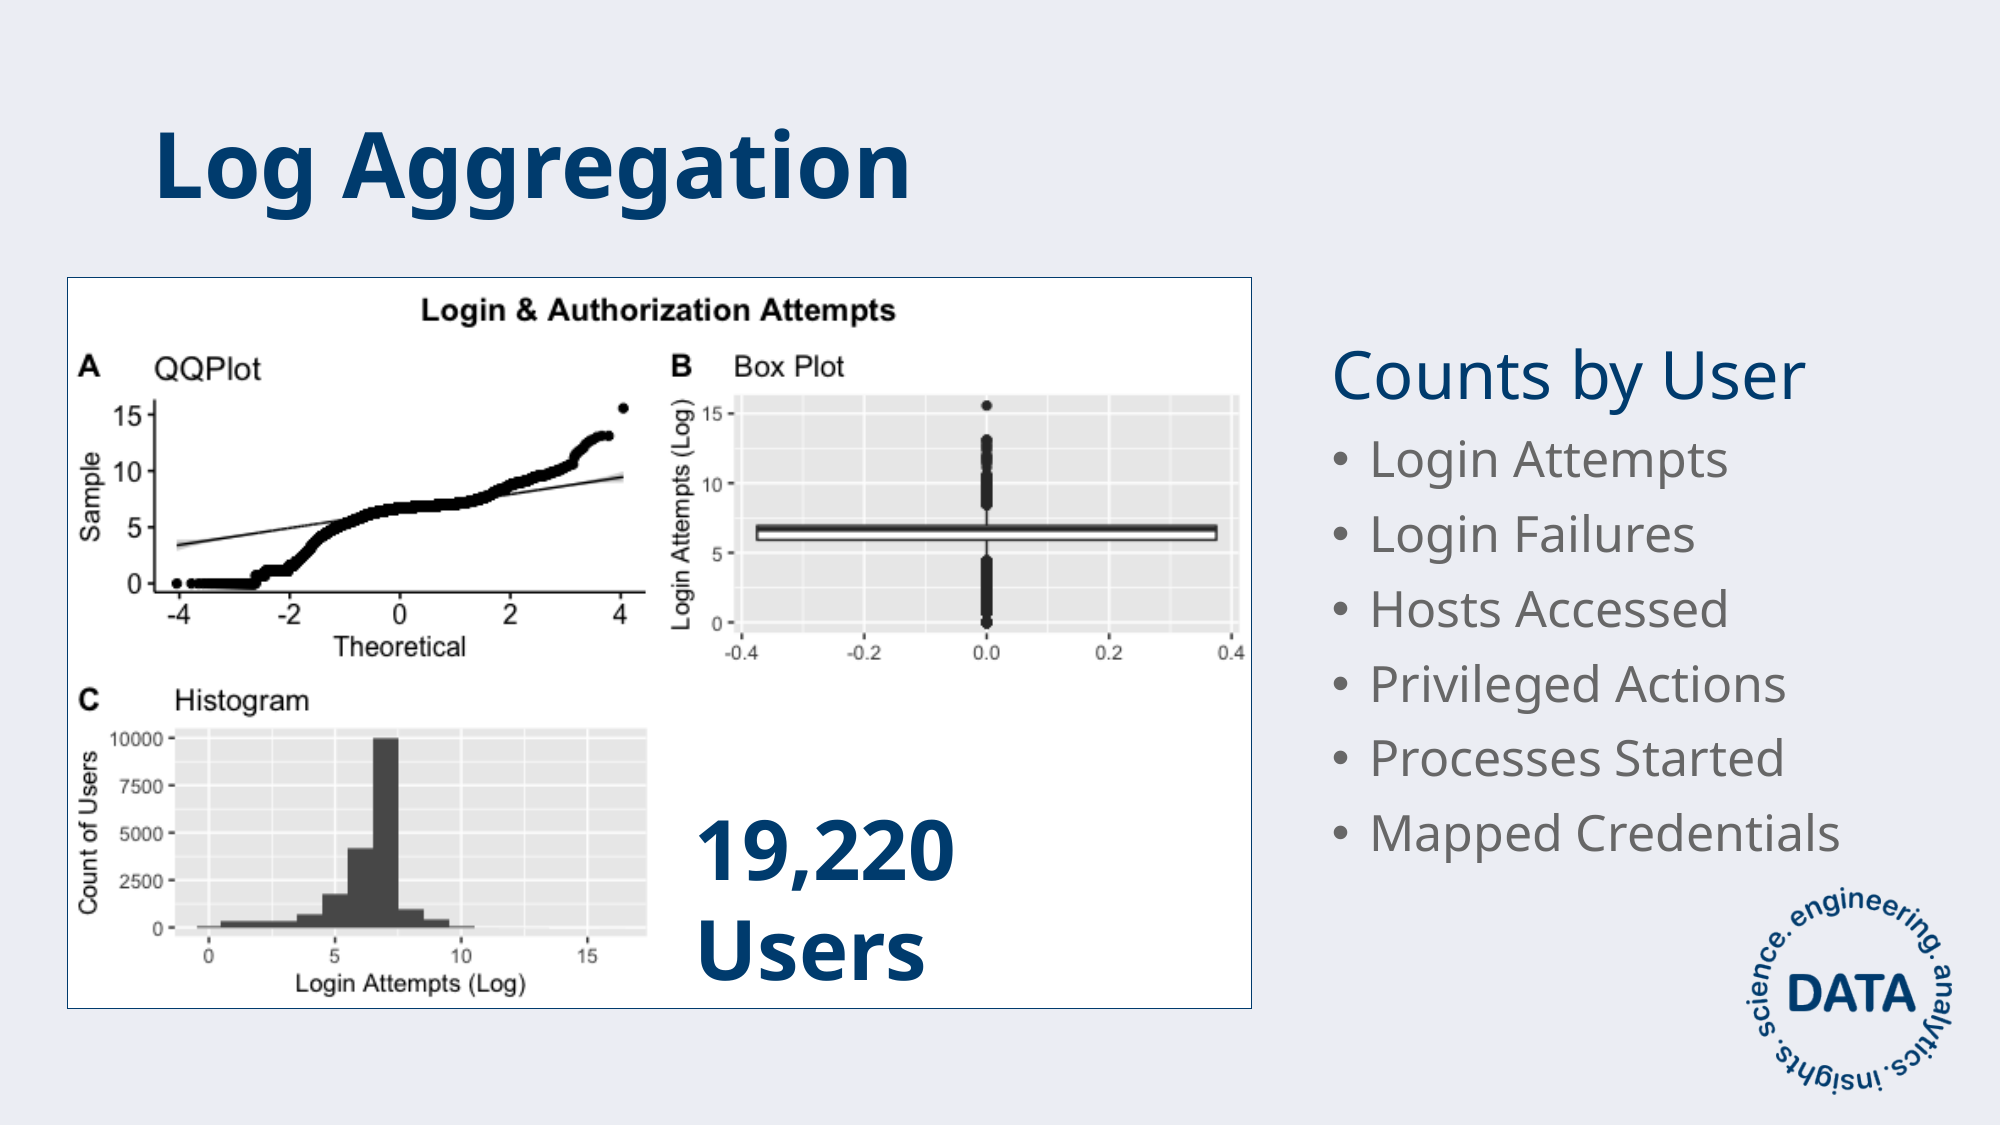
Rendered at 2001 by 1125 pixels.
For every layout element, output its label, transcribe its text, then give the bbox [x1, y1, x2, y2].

picture [67, 277, 1252, 1009]
title Log Aggregation [137, 59, 1863, 278]
picture [1746, 887, 1952, 1095]
list Counts by User Login Attempts Login Failures Hosts Accessed Privileged Actions Processes Started Mapped Credentials [1316, 334, 1887, 946]
